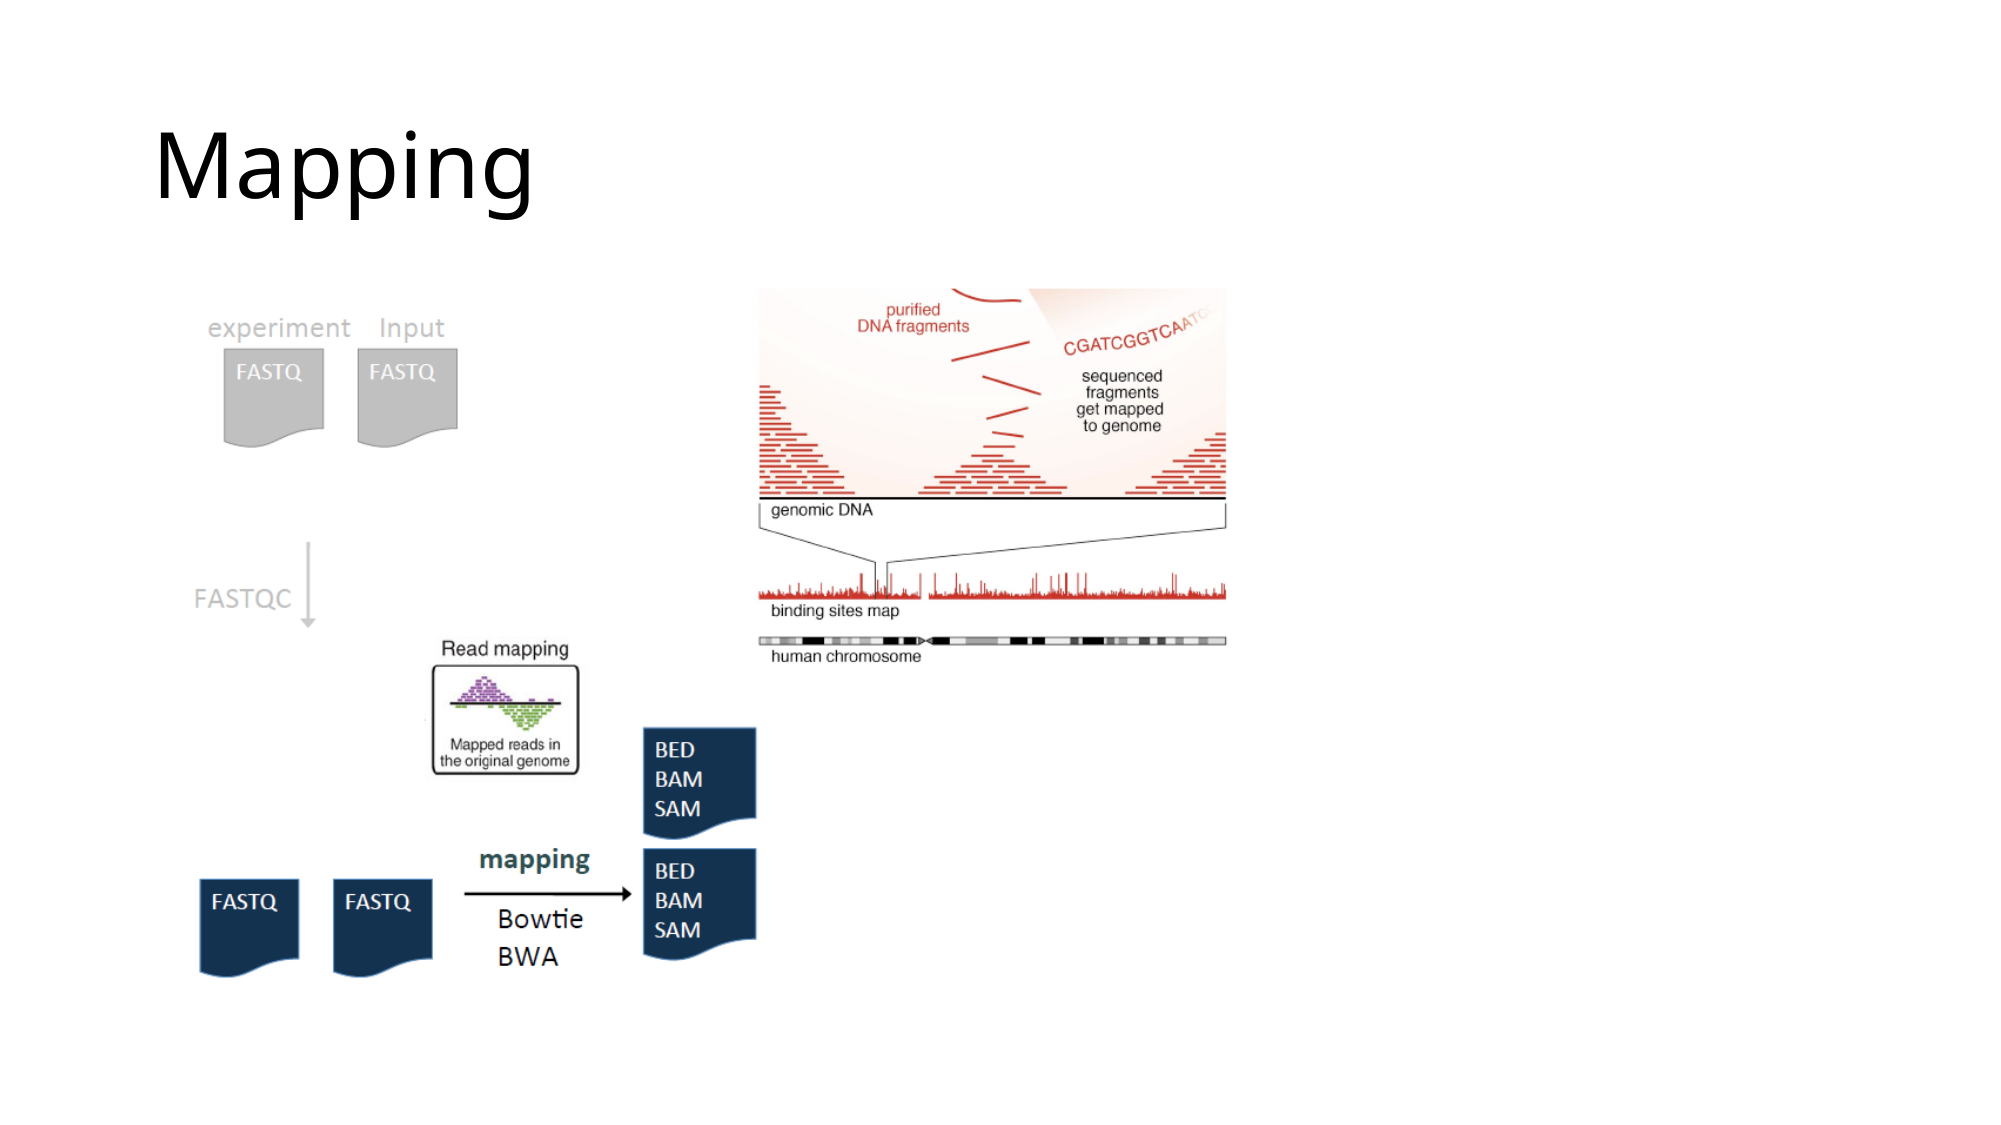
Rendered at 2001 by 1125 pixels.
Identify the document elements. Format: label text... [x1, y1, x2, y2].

title Mapping [137, 59, 1863, 278]
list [185, 277, 1251, 992]
